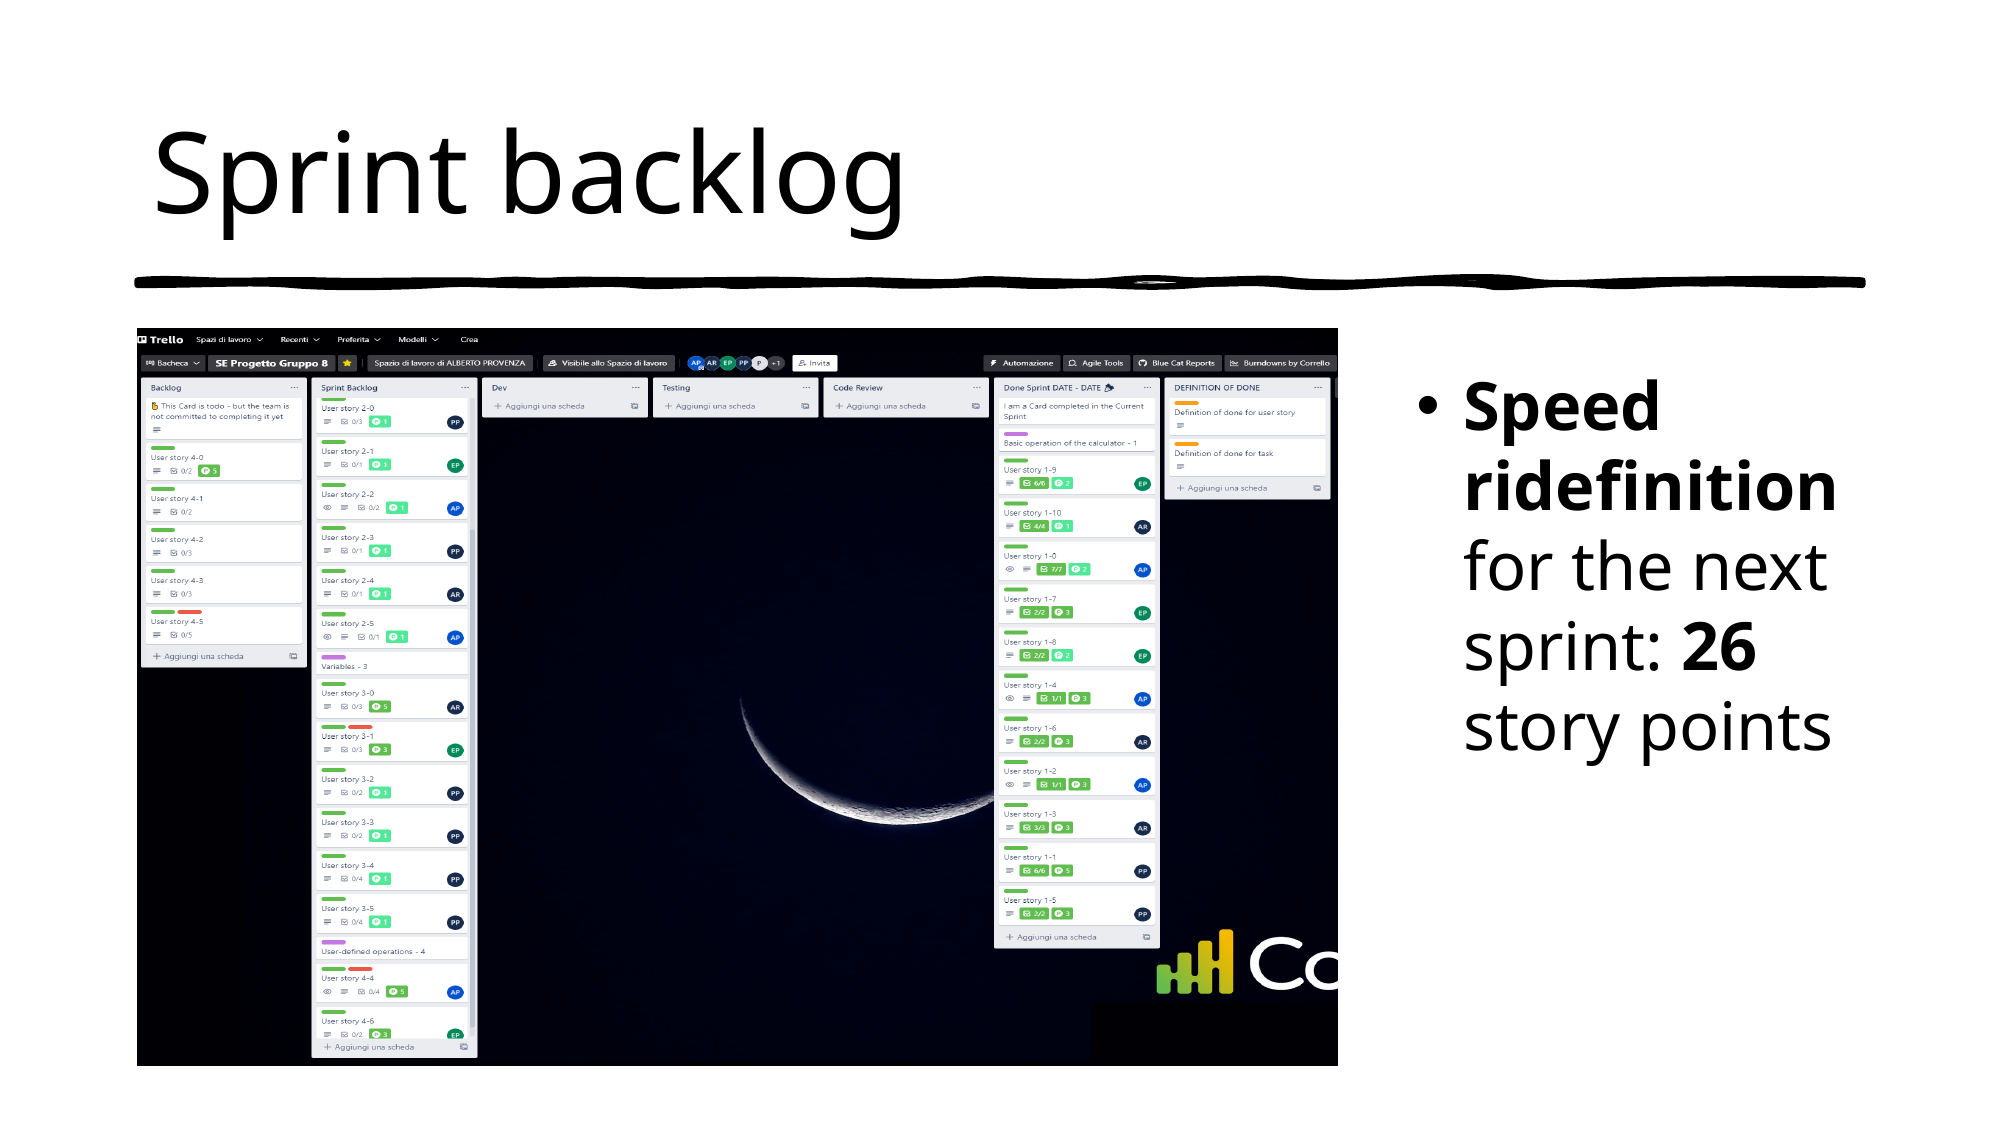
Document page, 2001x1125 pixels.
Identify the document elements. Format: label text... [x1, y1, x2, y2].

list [137, 328, 1338, 1066]
title Sprint backlog [137, 59, 1863, 278]
text_box Speed ridefinition for the next sprint: 26 story points [1401, 356, 1863, 771]
